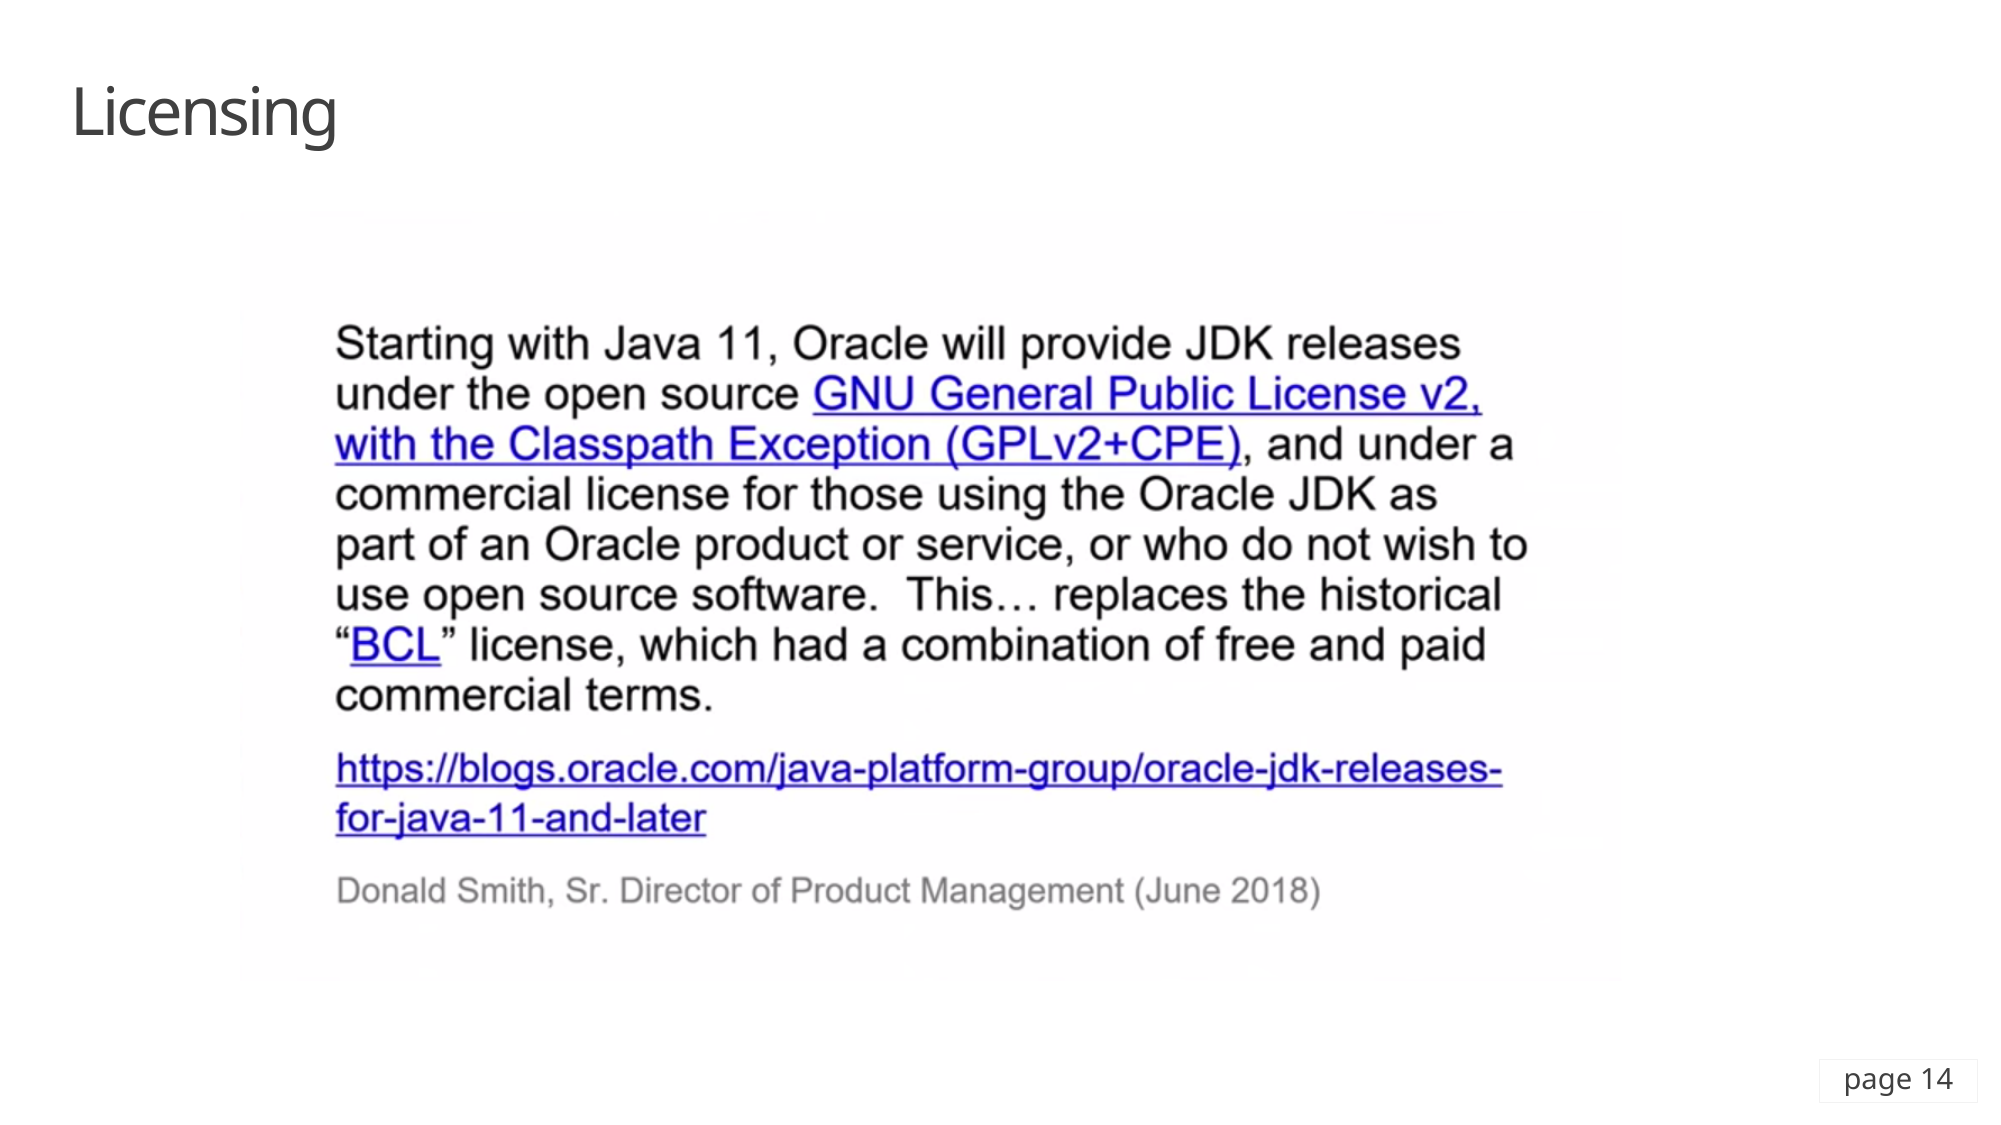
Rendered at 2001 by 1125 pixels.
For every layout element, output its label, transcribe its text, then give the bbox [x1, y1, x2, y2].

title Licensing [70, 70, 1735, 230]
slide_number page 14 [1819, 1059, 1978, 1103]
picture [240, 211, 1622, 981]
